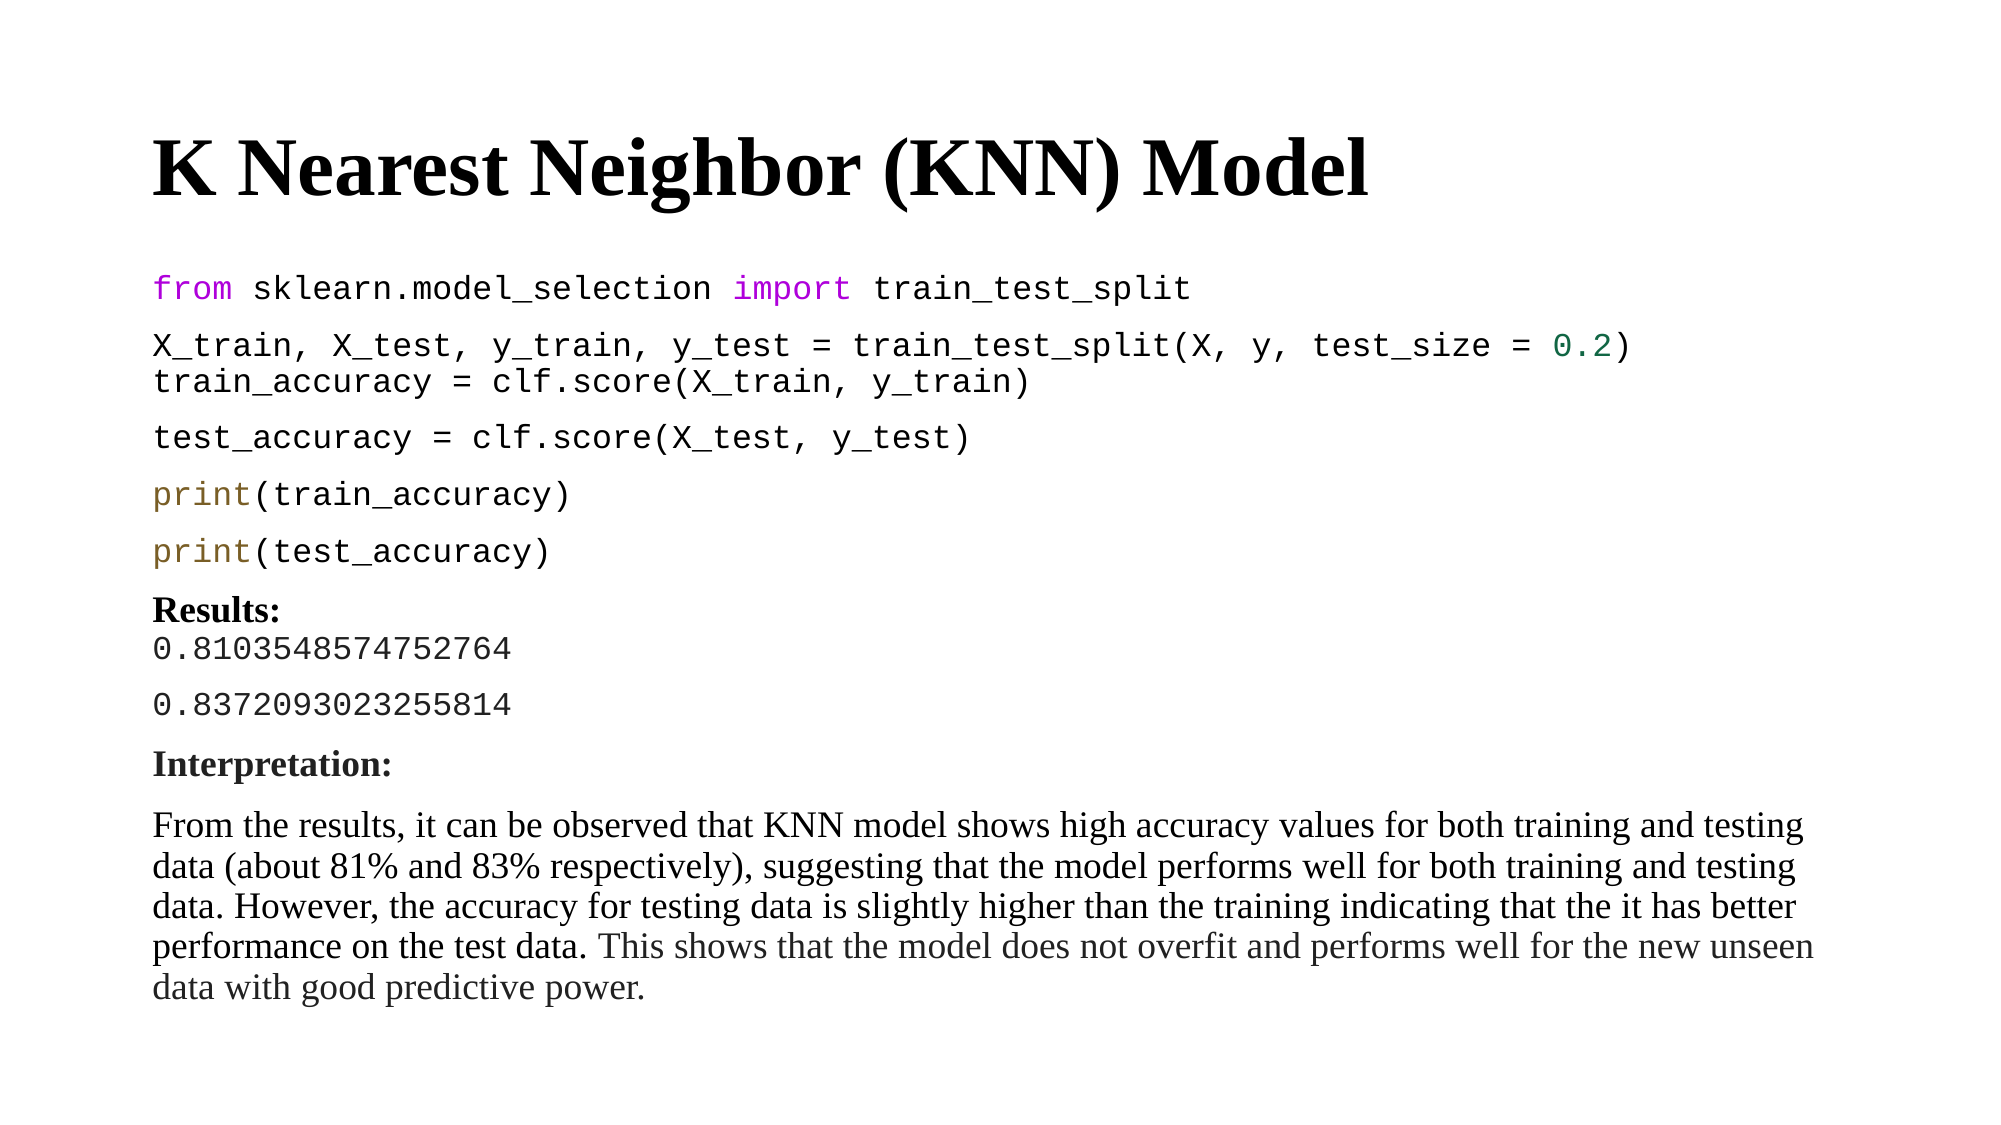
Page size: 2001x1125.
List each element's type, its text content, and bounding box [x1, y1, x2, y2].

title K Nearest Neighbor (KNN) Model [137, 59, 1863, 263]
list from sklearn.model_selection import train_test_split X_train, X_test, y_train, y_test = train_test_split(X, y, test_size = 0.2) train_accuracy = clf.score(X_train, y_train) test_accuracy = clf.score(X_test, y_test) print(train_accuracy) print(test_accuracy) Results: 0.8103548574752764 0.8372093023255814 Interpretation: From the results, it can be observed that KNN model shows high accuracy values for both training and testing data (about 81% and 83% respectively), suggesting that the model performs well for both training and testing data. However, the accuracy for testing data is slightly higher than the training indicating that the it has better performance on the test data. This shows that the model does not overfit and performs well for the new unseen data with good predictive power. [137, 263, 1863, 1027]
